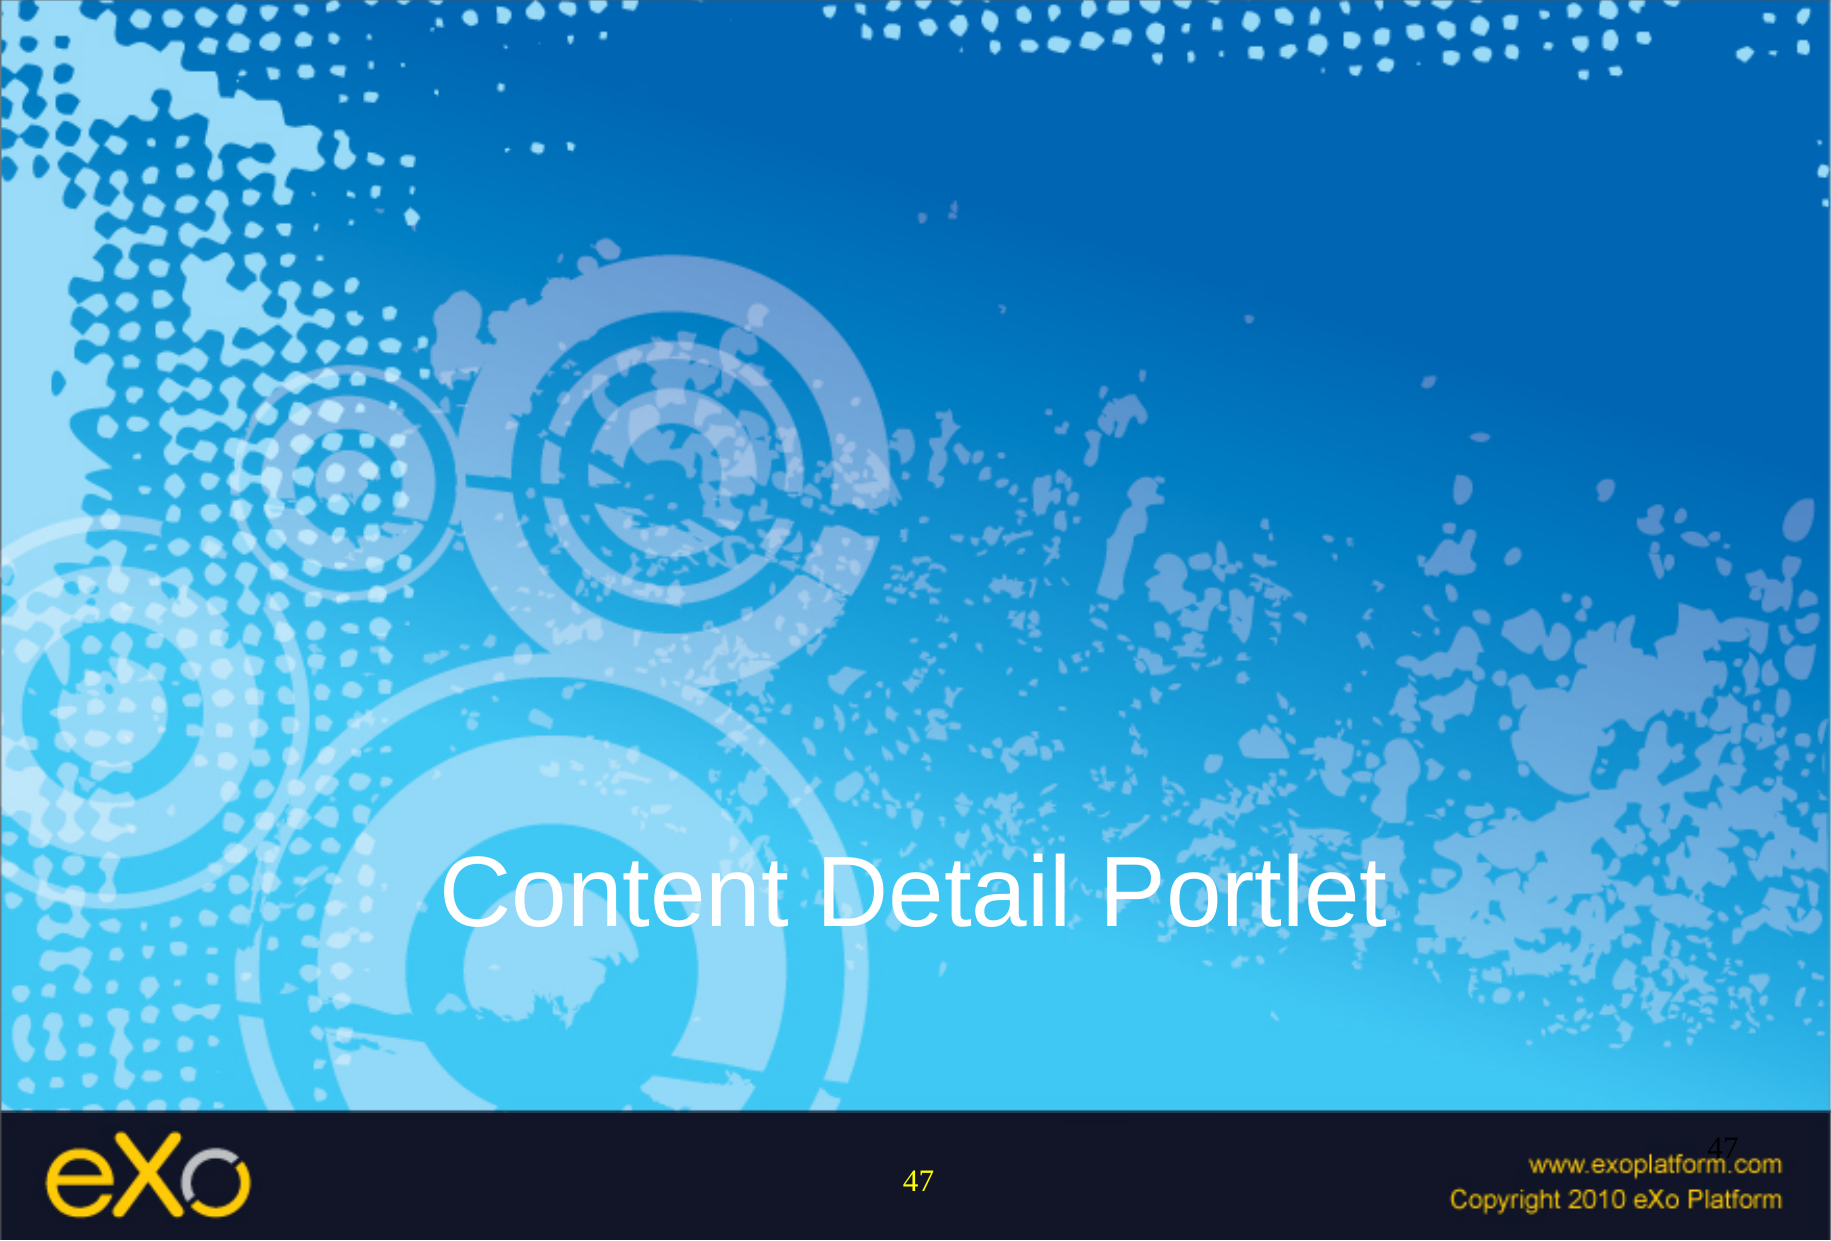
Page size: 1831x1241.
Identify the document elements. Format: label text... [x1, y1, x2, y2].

text_box Content Detail Portlet [90, 769, 1738, 1015]
picture [0, 0, 1831, 1240]
text_box 47 [1312, 1129, 1739, 1215]
